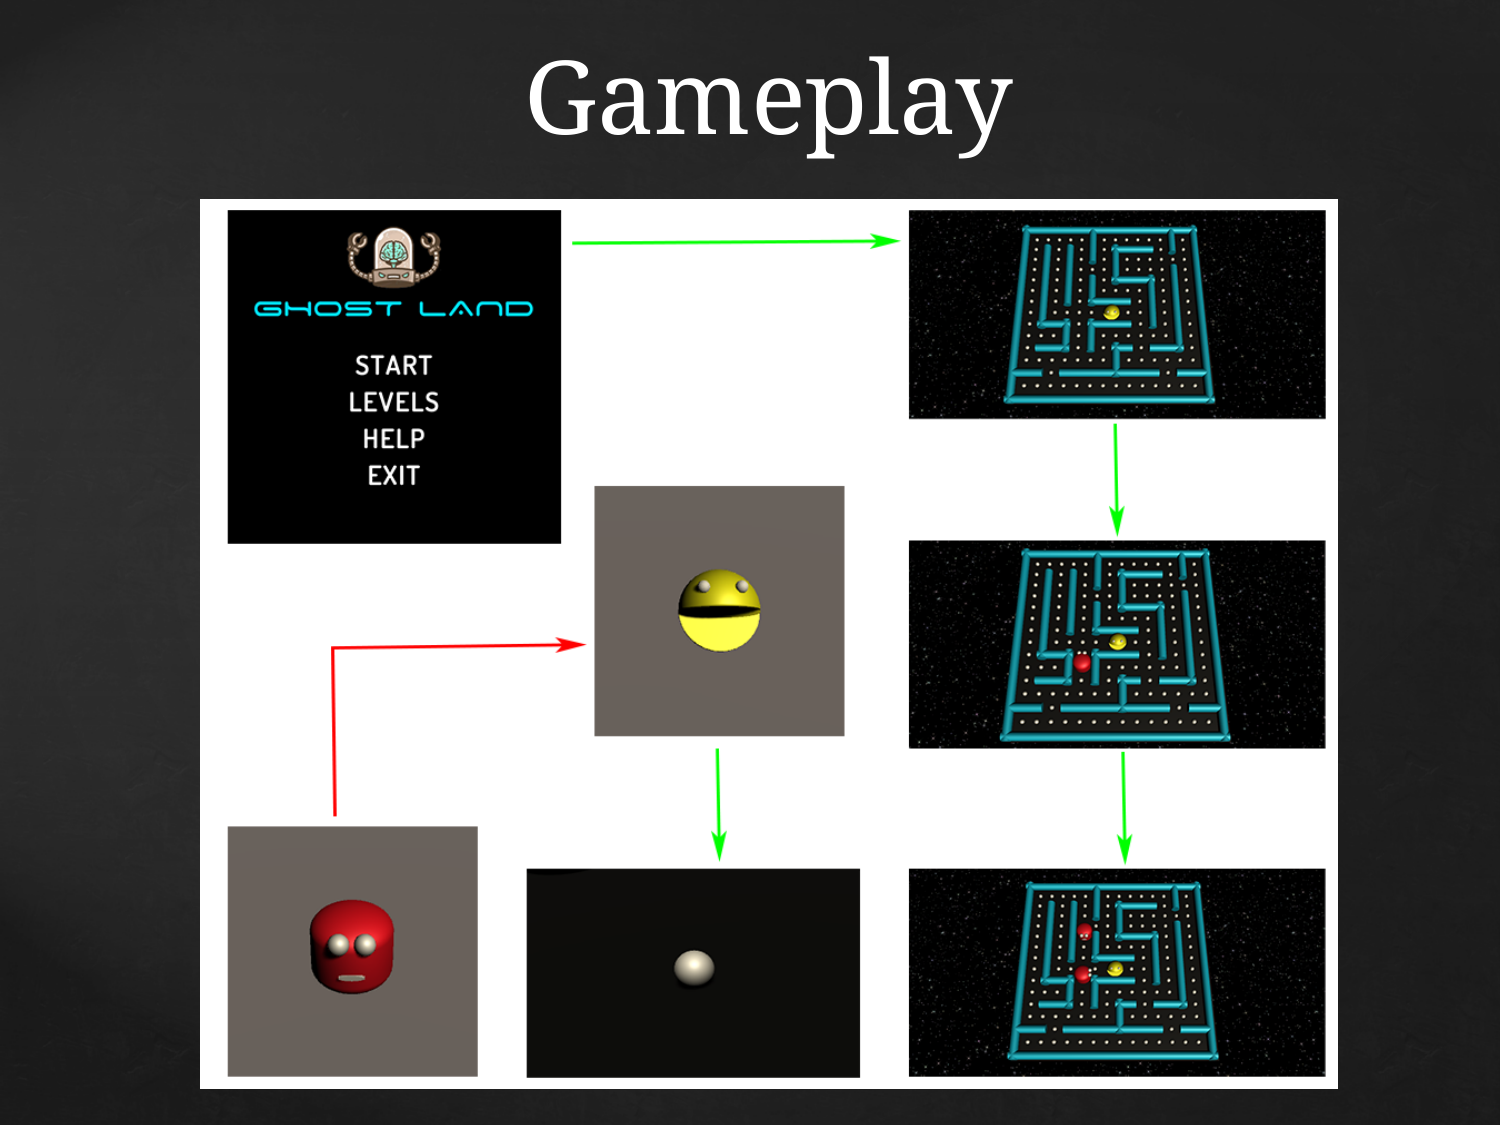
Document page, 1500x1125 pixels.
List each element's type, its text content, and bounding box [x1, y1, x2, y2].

title Gameplay [150, 12, 1388, 163]
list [199, 199, 1338, 1090]
